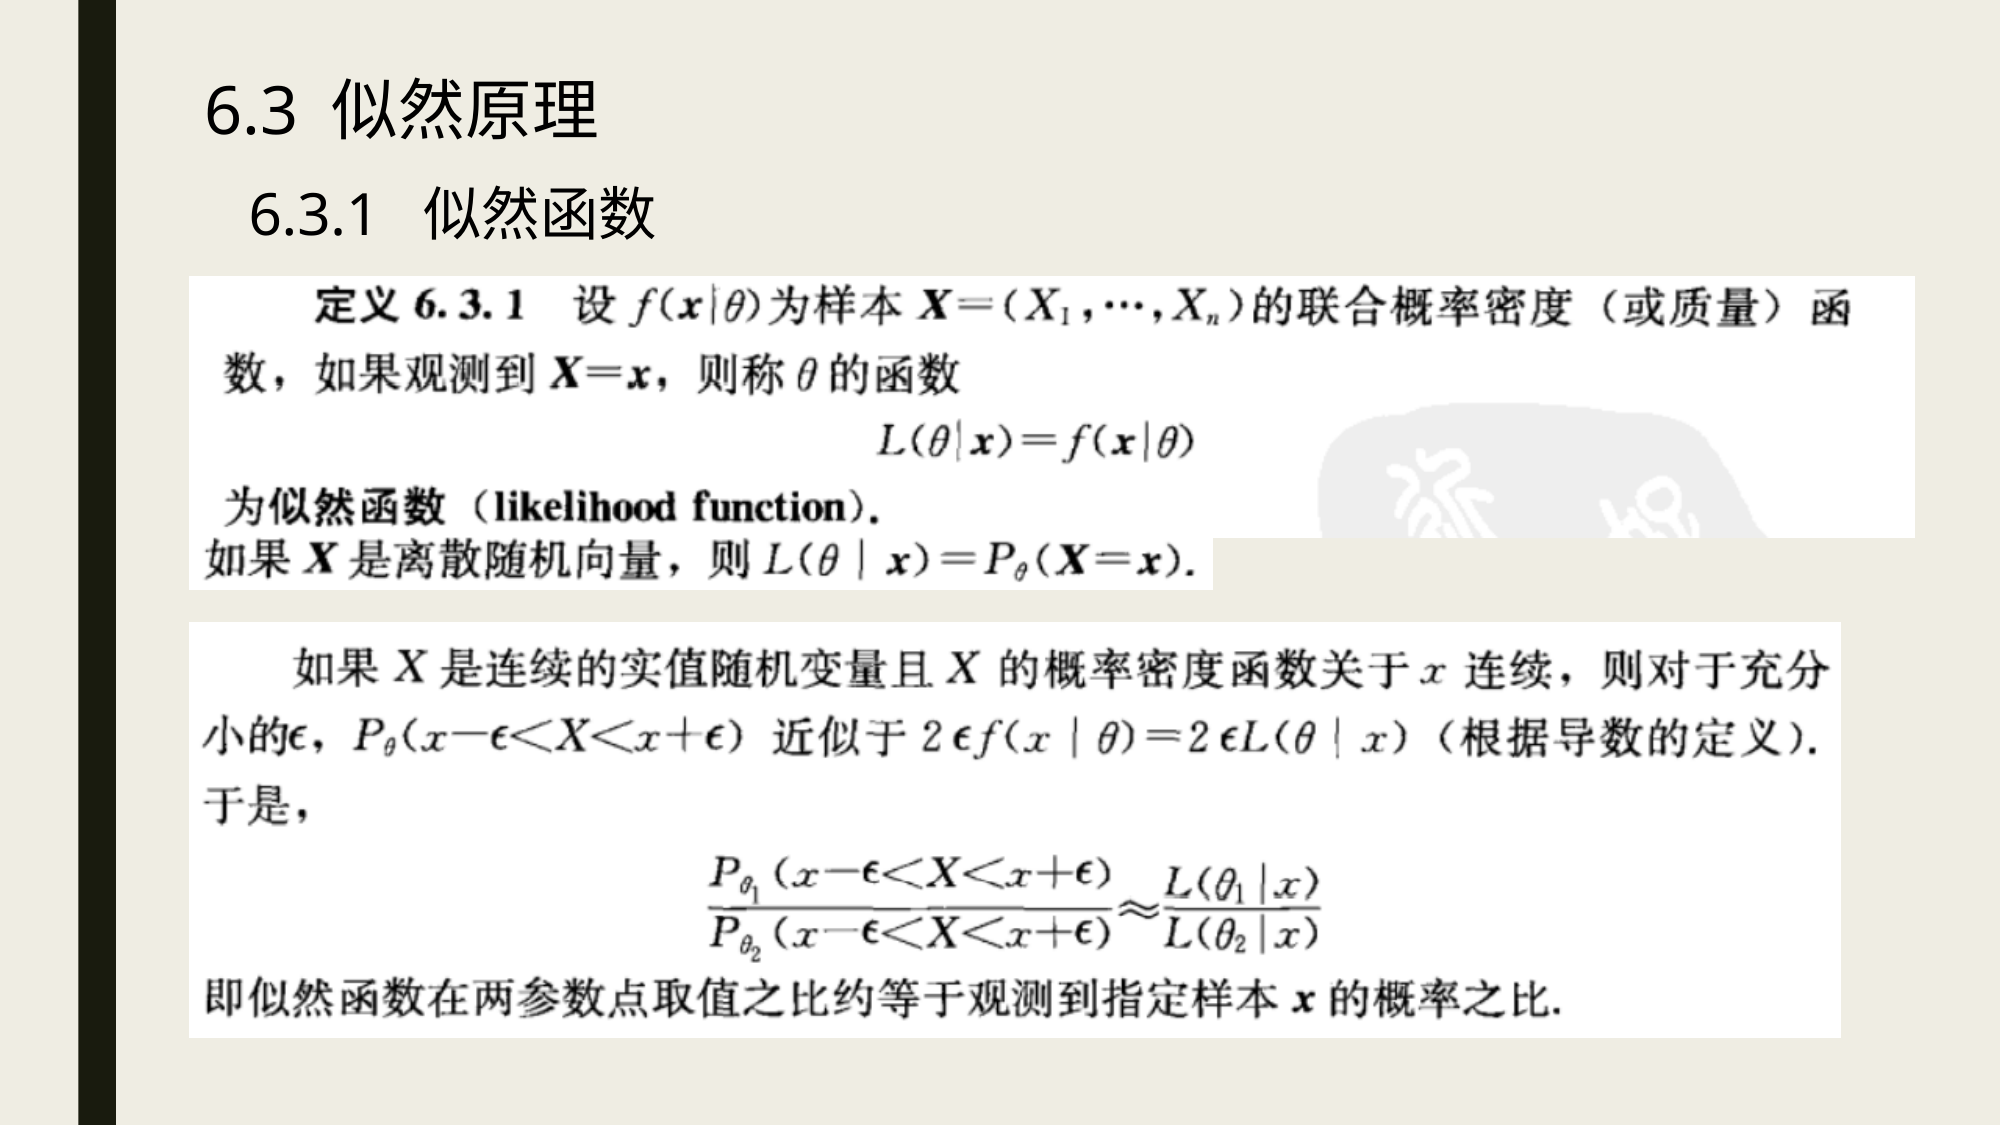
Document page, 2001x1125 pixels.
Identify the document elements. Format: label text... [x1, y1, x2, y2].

picture [189, 622, 1841, 1038]
text_box 6.3 似然原理 [189, 60, 1031, 155]
picture [189, 276, 1915, 590]
text_box 6.3.1 似然函数 [158, 169, 1000, 255]
